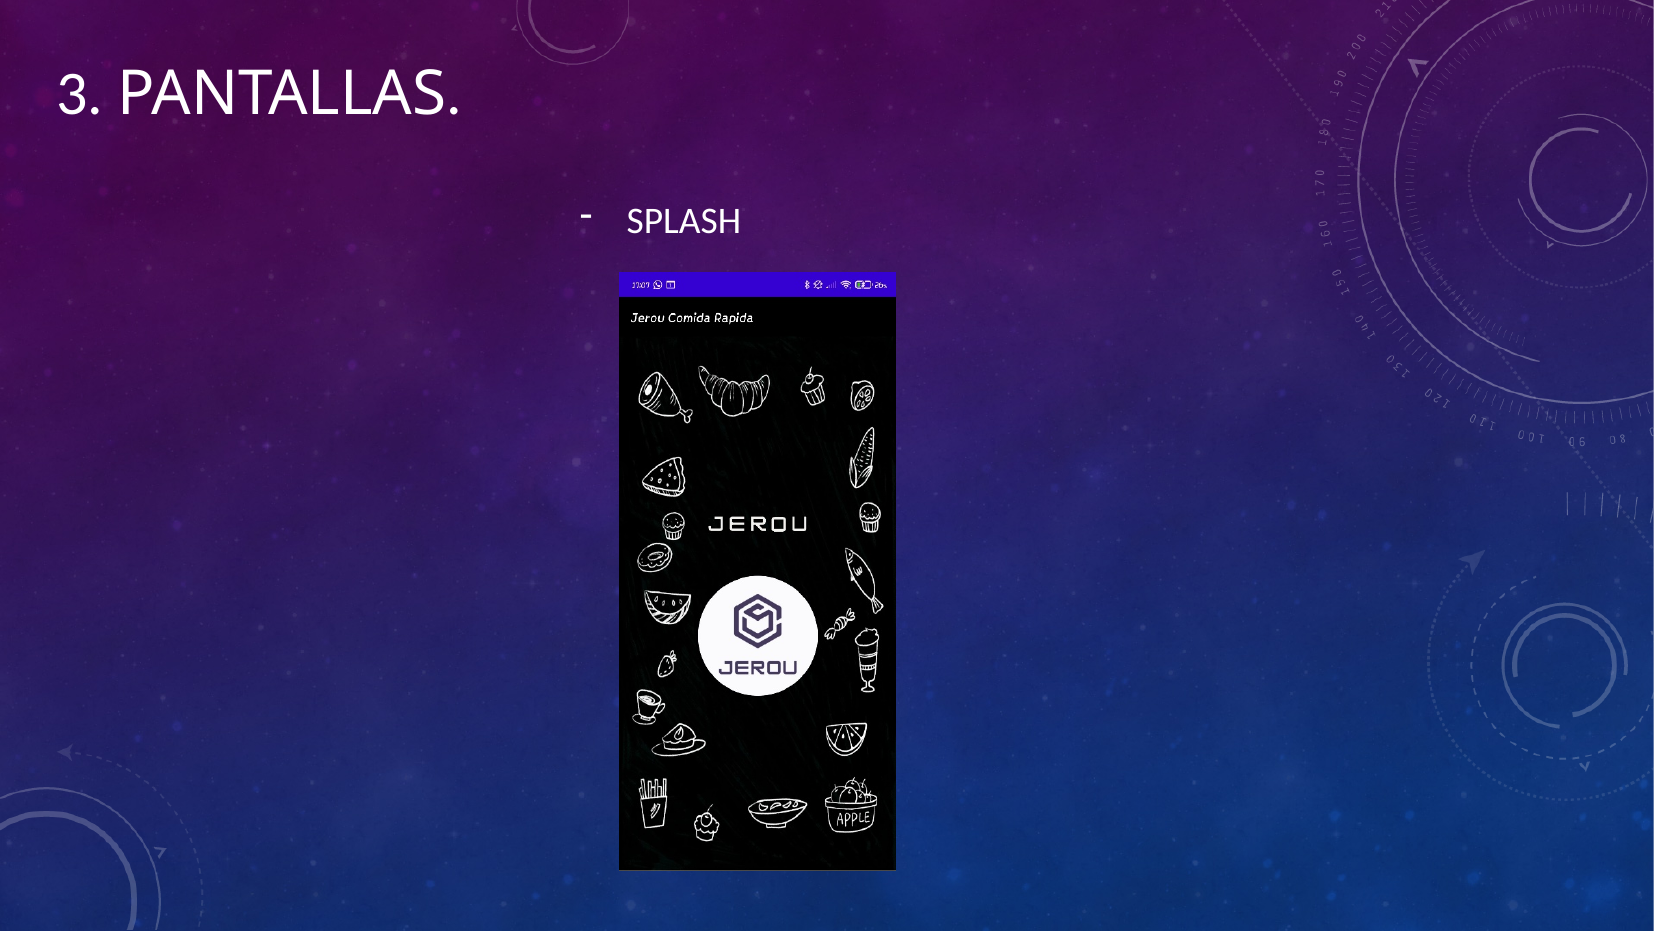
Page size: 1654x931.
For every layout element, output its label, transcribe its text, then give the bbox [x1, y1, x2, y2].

picture [0, 0, 1654, 931]
text_box 3. PANTALLAS. [41, 45, 507, 135]
text_box SPLASH [564, 188, 982, 249]
